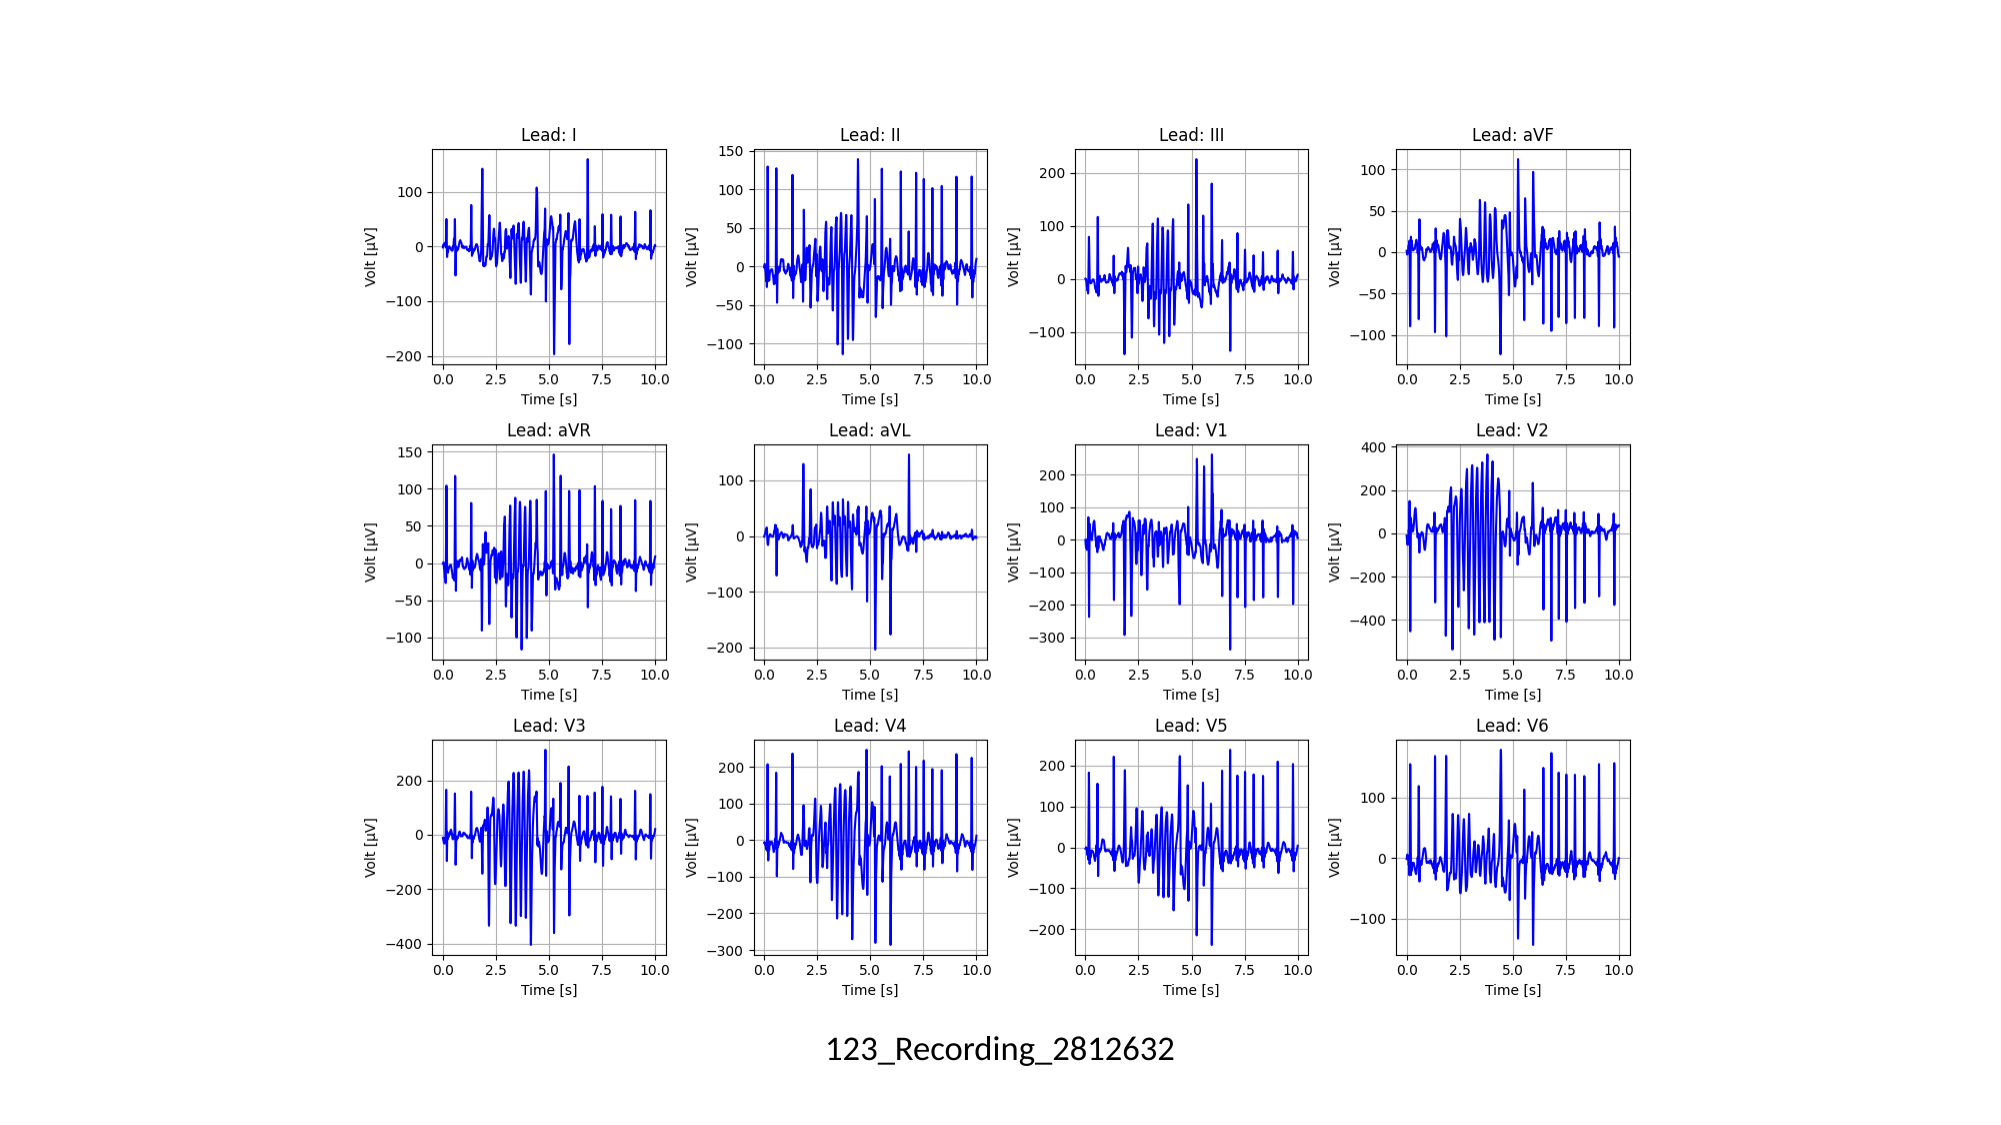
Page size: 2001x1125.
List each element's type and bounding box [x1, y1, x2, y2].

text_box [349, 112, 1650, 1075]
